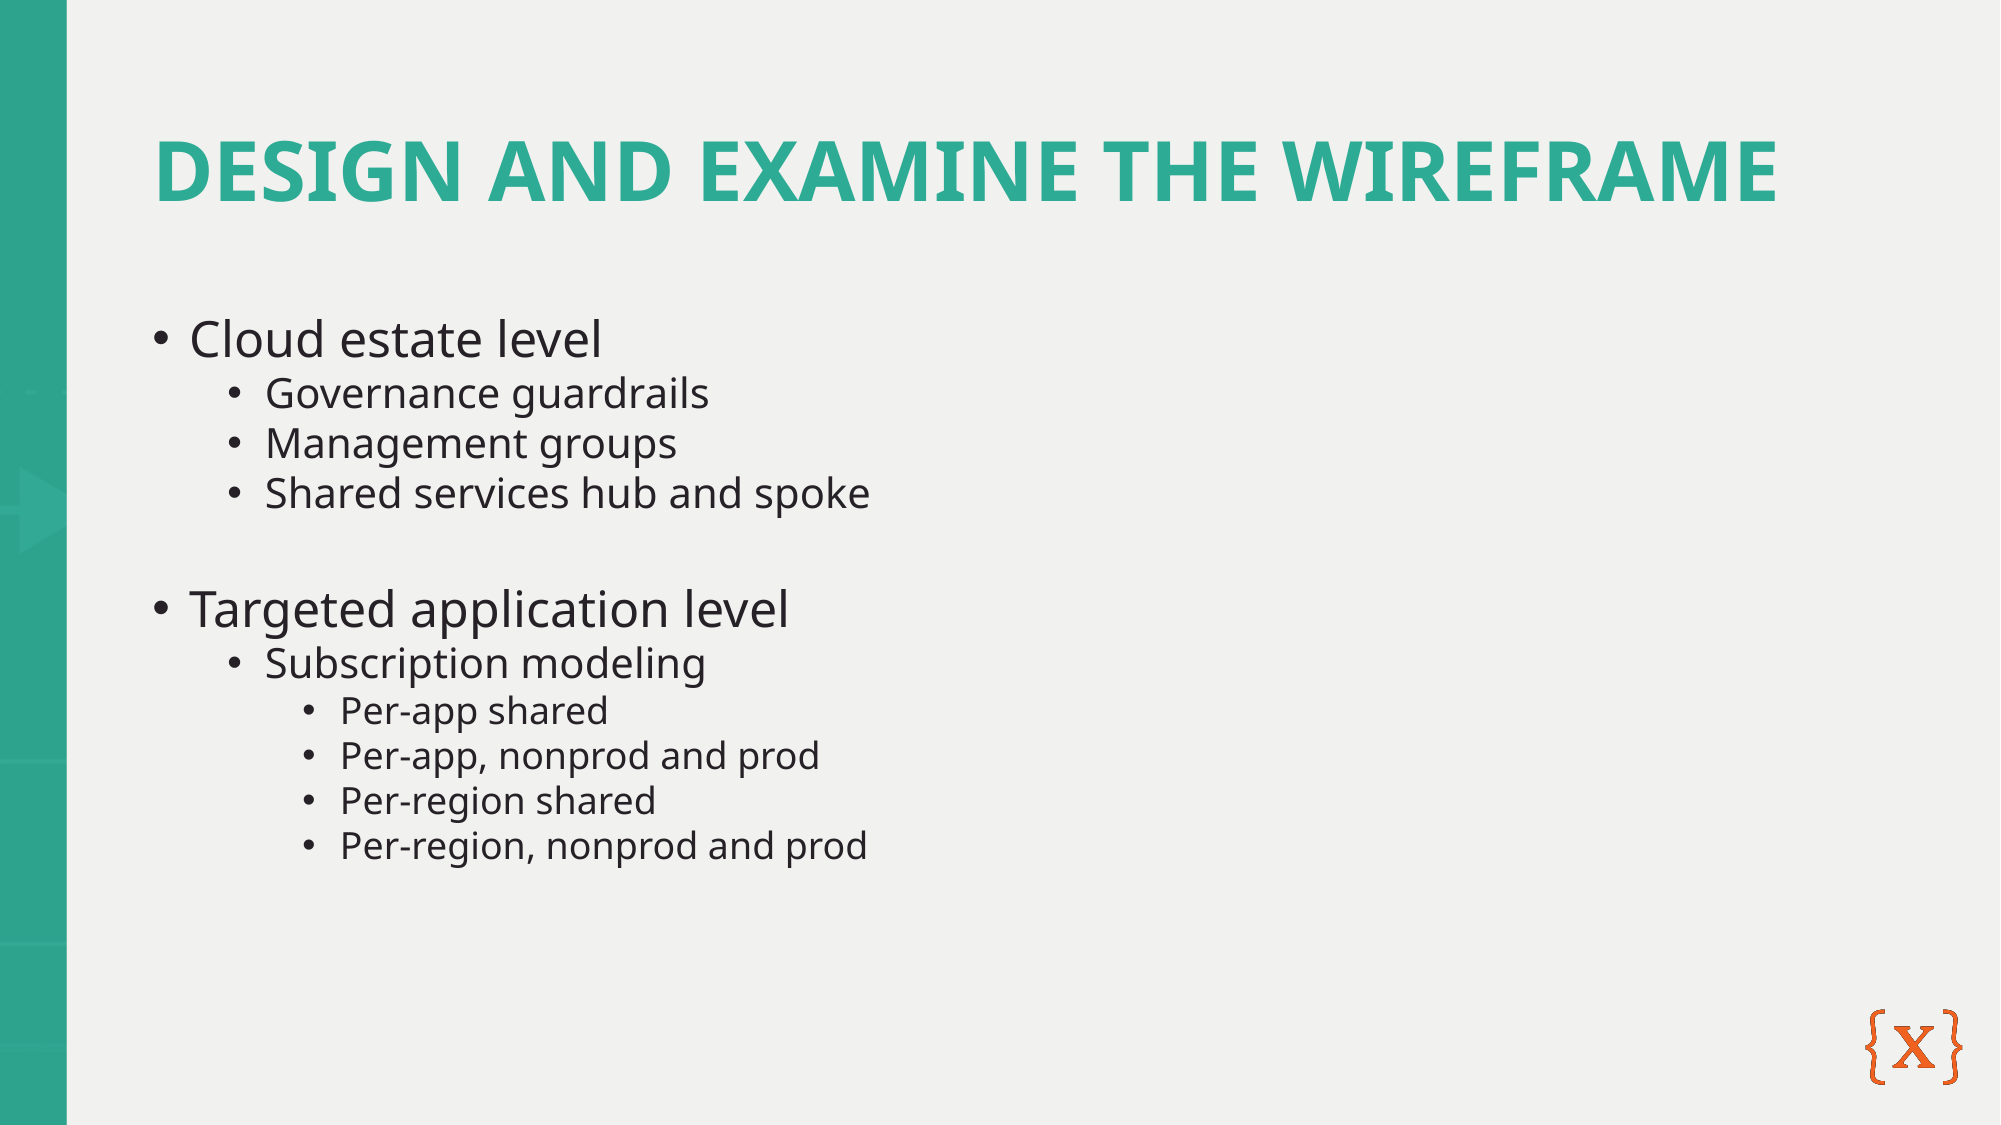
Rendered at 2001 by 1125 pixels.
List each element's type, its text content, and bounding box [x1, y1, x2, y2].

list Cloud estate level Governance guardrails Management groups Shared services hub and spoke Targeted application level Subscription modeling Per-app shared Per-app, nonprod and prod Per-region shared Per-region, nonprod and prod [137, 299, 1863, 1014]
picture [1862, 1000, 1966, 1094]
title DESIGN AND EXAMINE THE WIREFRAME [137, 59, 1863, 278]
picture [0, 0, 67, 1125]
